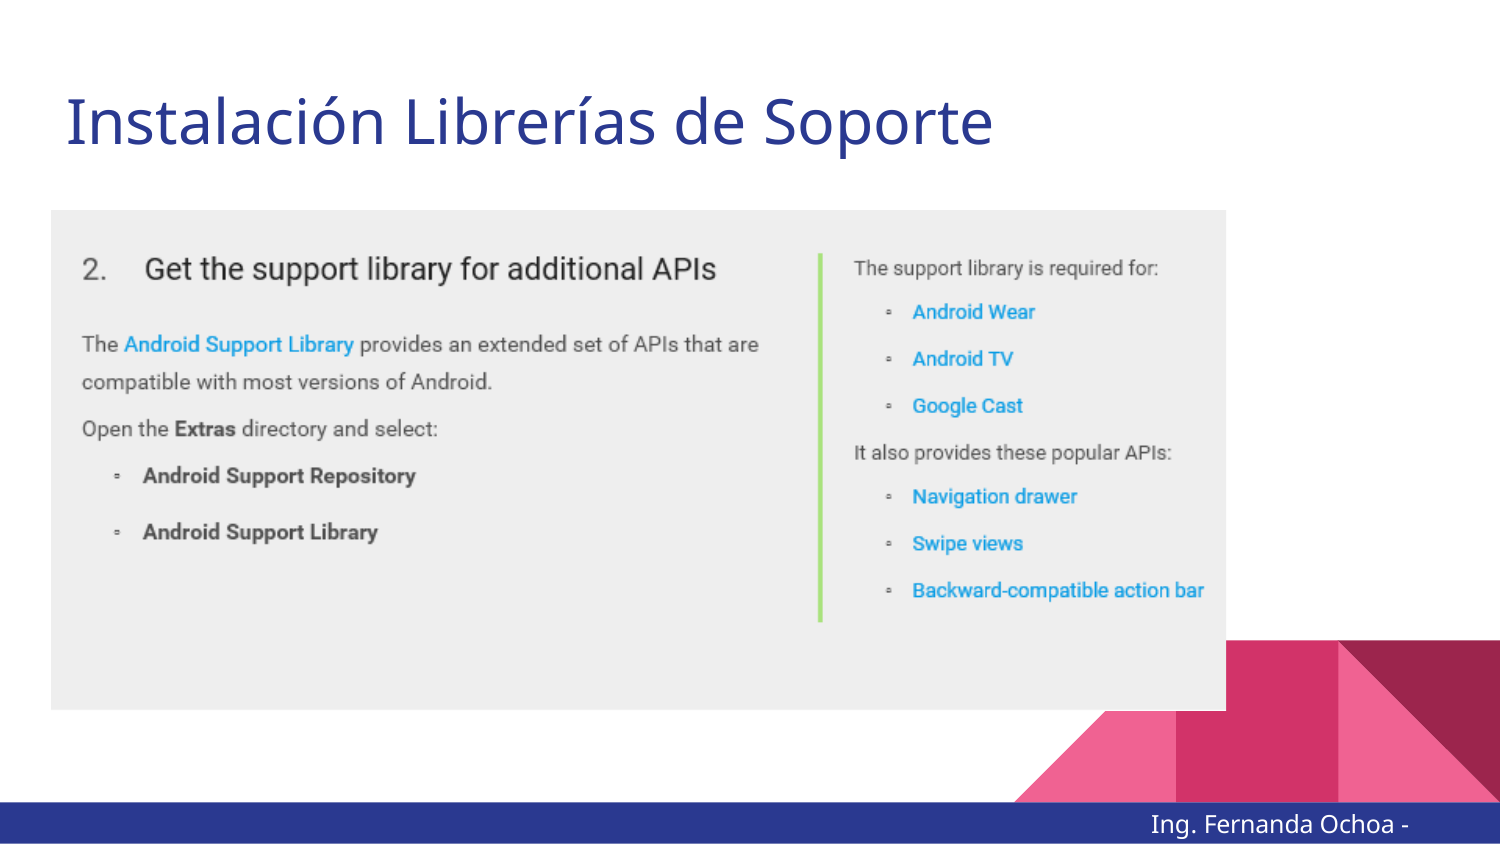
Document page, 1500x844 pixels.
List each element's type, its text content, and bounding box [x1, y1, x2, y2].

text_box Ing. Fernanda Ochoa - @imonsh [1148, 808, 1500, 844]
picture [50, 209, 1227, 711]
title Instalación Librerías de Soporte [51, 67, 1449, 167]
